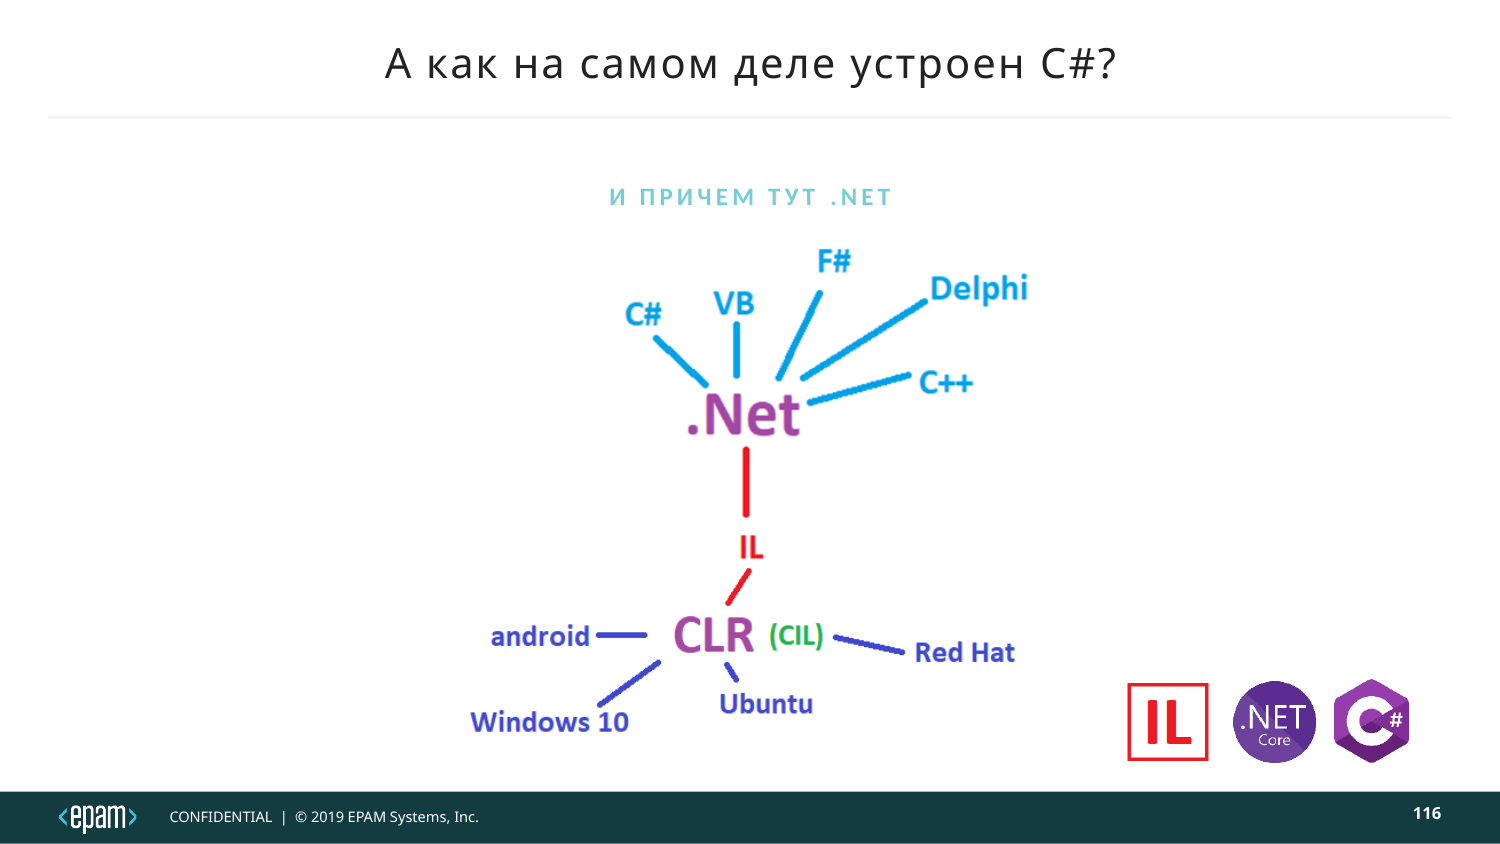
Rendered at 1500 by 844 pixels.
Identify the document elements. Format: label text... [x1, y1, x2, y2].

picture [462, 233, 1038, 750]
list И причем тут .Net [58, 177, 1442, 234]
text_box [1125, 681, 1211, 764]
title А как на самом деле устроен C#? [59, 37, 1442, 87]
slide_number 116 [1216, 791, 1442, 844]
picture [1233, 650, 1442, 791]
